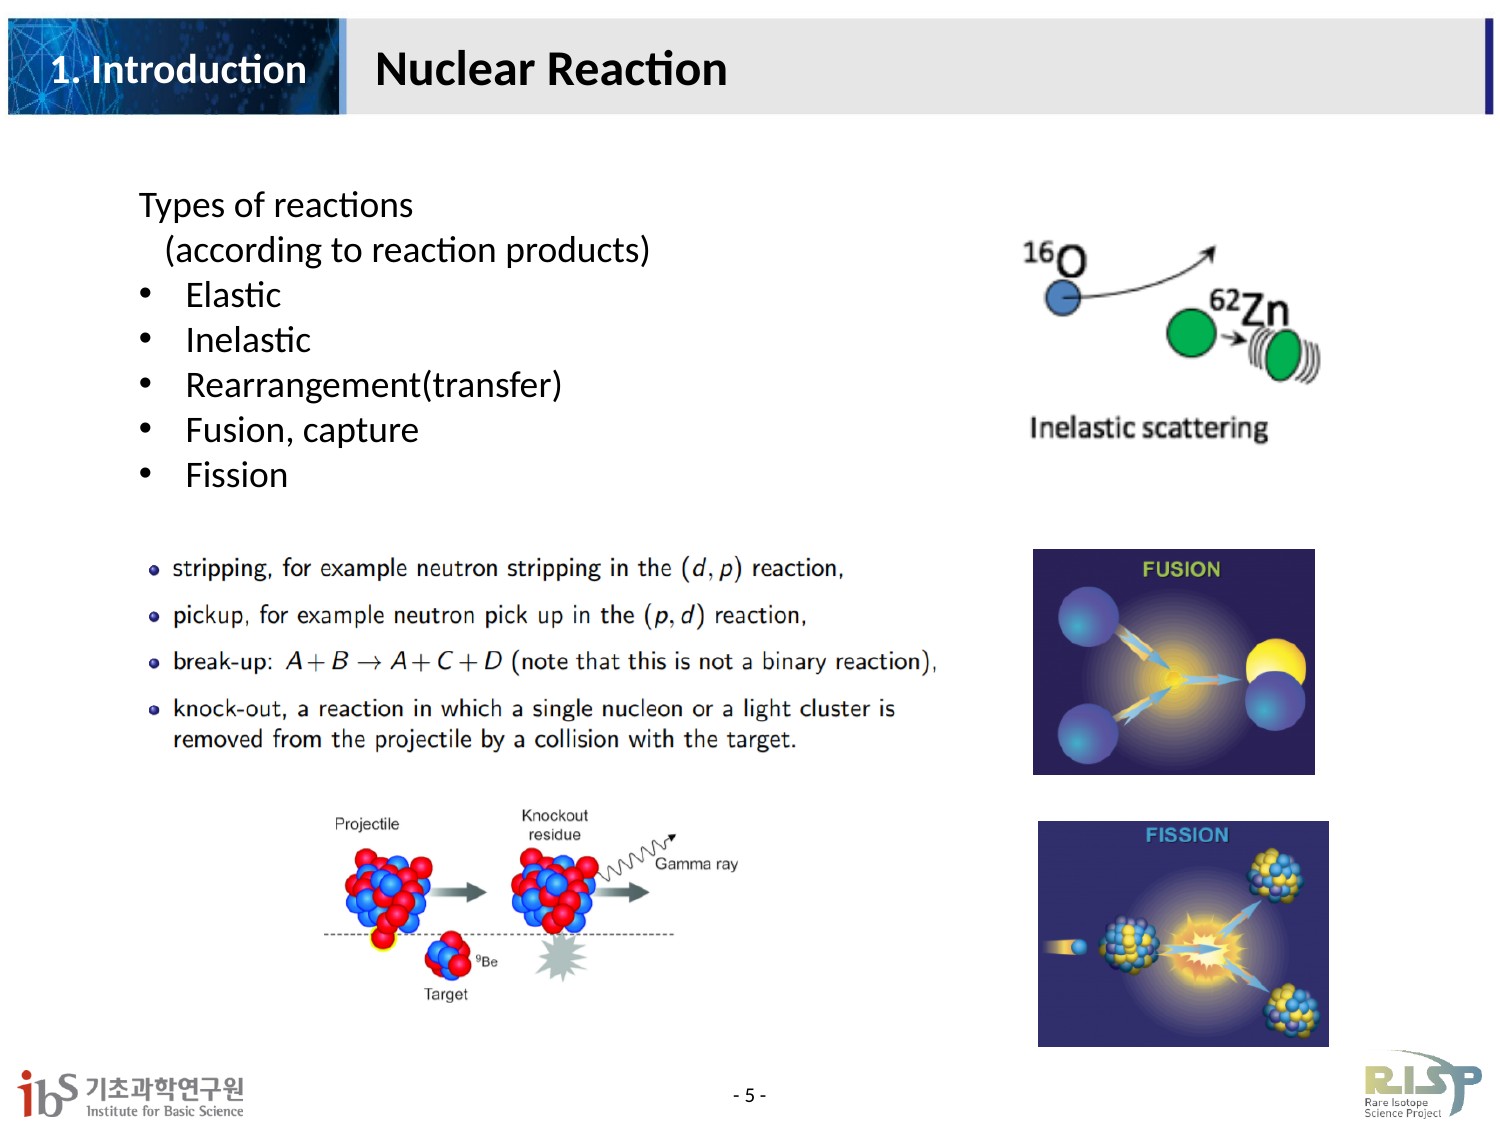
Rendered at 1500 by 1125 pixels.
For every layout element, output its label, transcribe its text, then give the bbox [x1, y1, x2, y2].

picture [2, 10, 1500, 130]
picture [1033, 549, 1315, 776]
picture [112, 549, 941, 1009]
text_box Types of reactions (according to reaction products) Elastic Inelastic Rearrangement(transfer) Fusion, capture Fission [123, 172, 1447, 503]
picture [1038, 821, 1329, 1047]
picture [17, 1070, 243, 1117]
picture [1012, 216, 1336, 452]
picture [1364, 1049, 1482, 1119]
